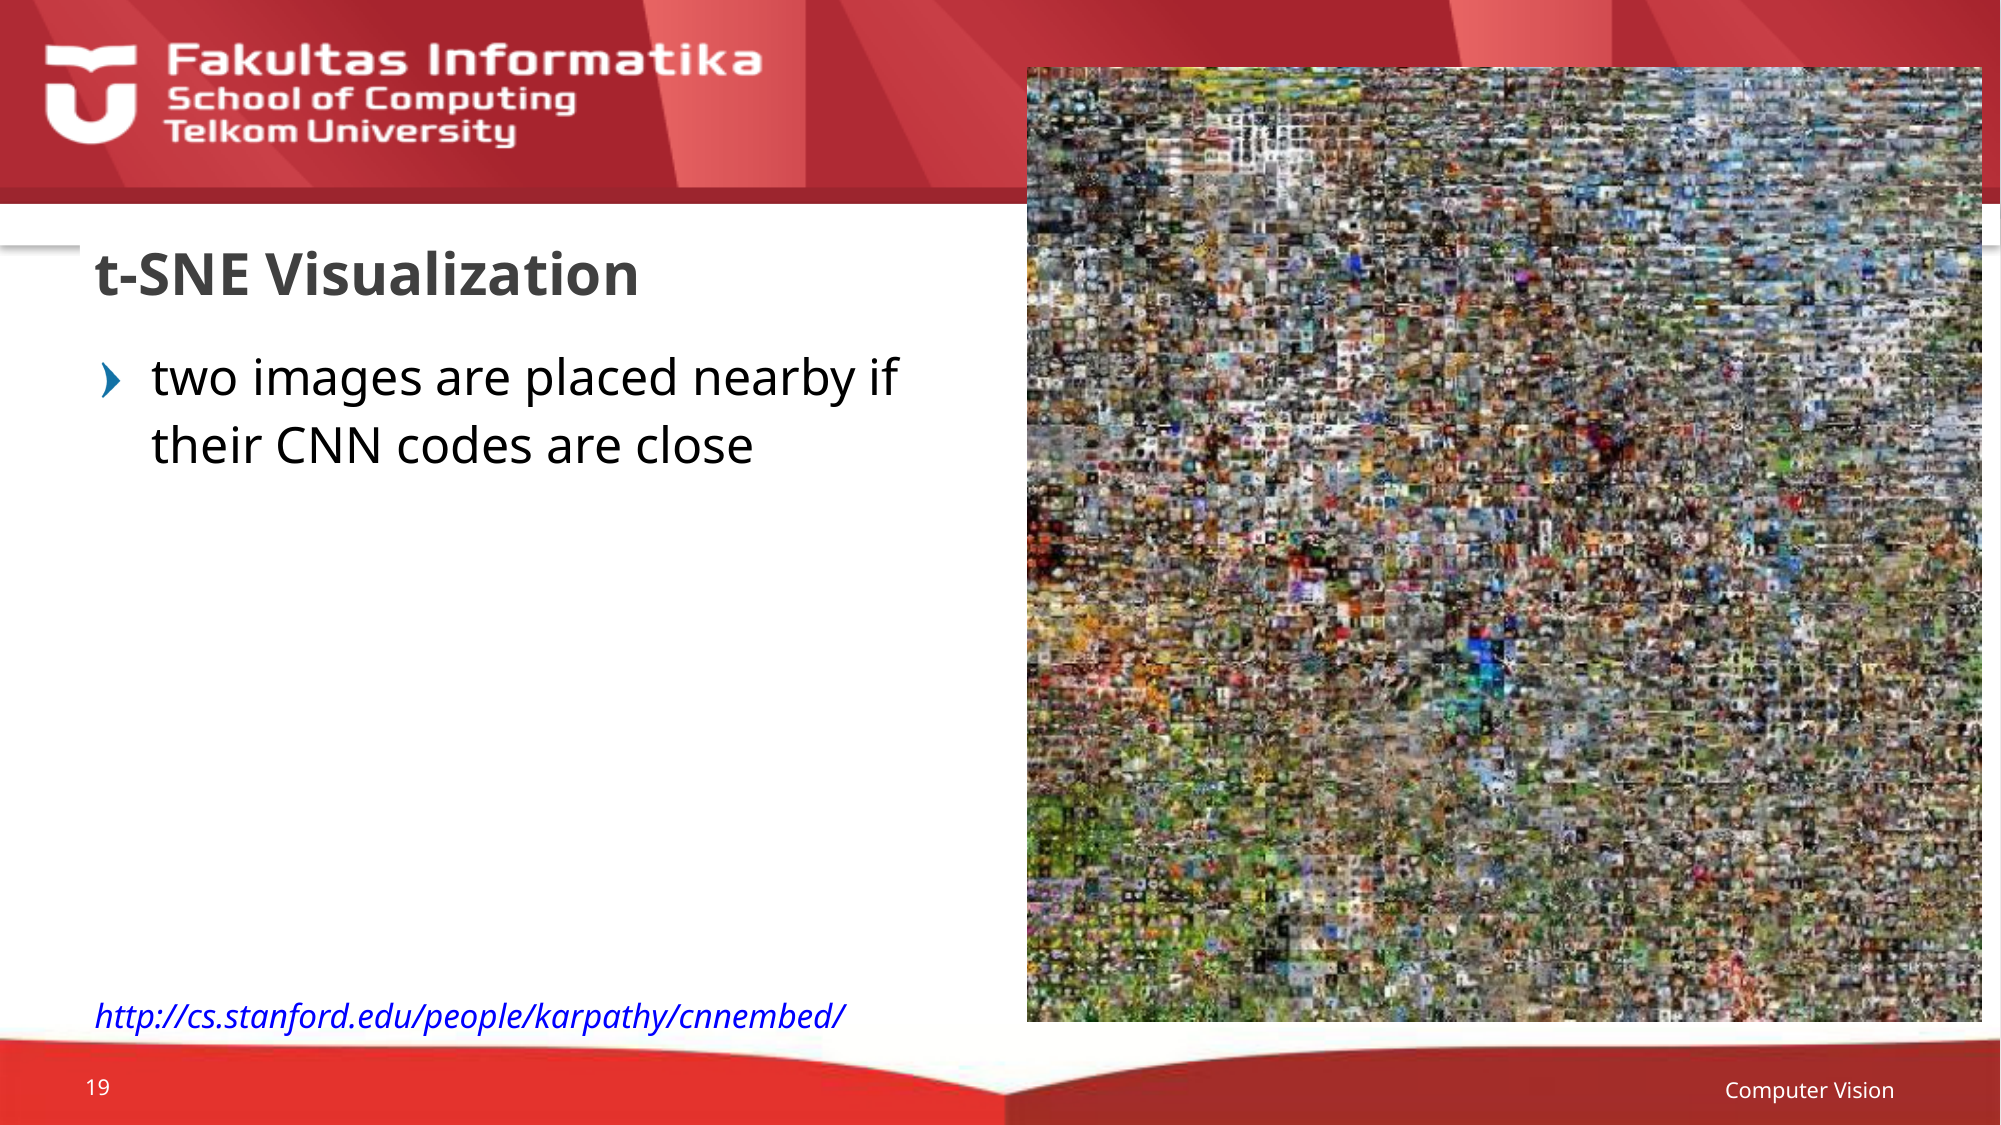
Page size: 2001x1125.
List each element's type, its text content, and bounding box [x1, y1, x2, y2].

list Computer Vision [1185, 1058, 1911, 1119]
picture [0, 0, 2001, 1125]
picture [95, 351, 124, 400]
slide_number 19 [85, 1058, 164, 1119]
list two images are placed nearby if their CNN codes are close [80, 329, 1000, 990]
title t-SNE Visualization [79, 219, 1022, 325]
text_box http://cs.stanford.edu/people/karpathy/cnnembed/ [79, 987, 970, 1042]
